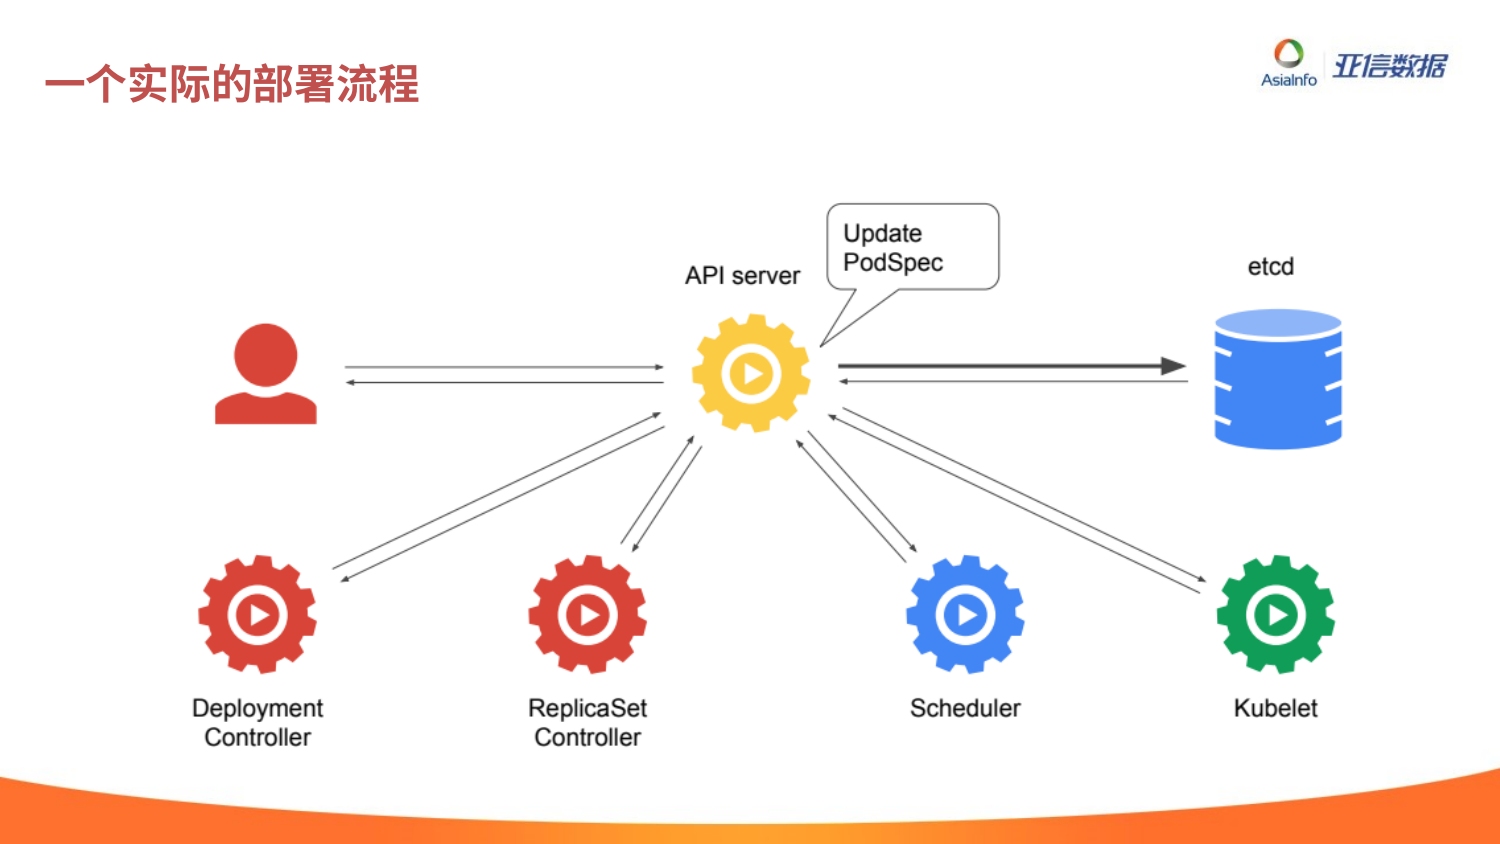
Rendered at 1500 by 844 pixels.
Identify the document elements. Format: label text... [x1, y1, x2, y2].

picture [0, 0, 1500, 844]
title 一个实际的部署流程 [29, 26, 1477, 116]
